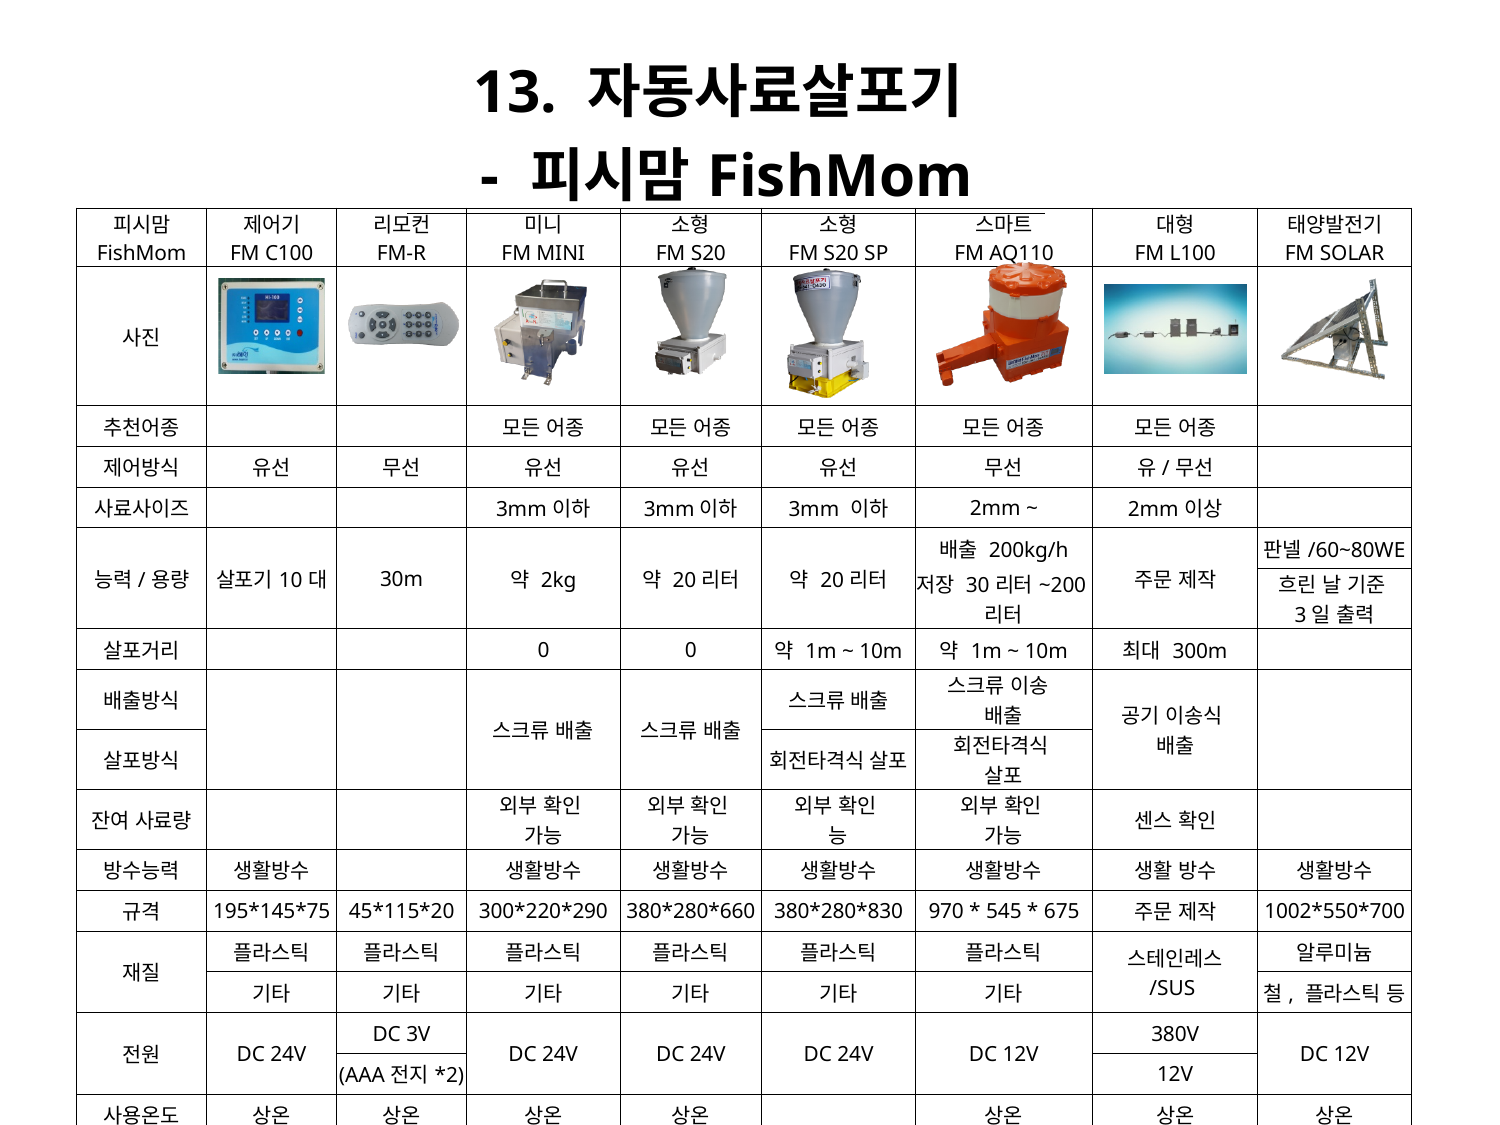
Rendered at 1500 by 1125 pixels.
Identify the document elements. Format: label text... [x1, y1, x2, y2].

table_cell 규격 [77, 891, 206, 931]
table_cell 플라스틱 [207, 932, 336, 971]
table_cell DC 24V [621, 1013, 761, 1094]
table_cell [1258, 488, 1411, 527]
table_cell 380*280*660 [621, 891, 761, 931]
table_cell 외부 확인 가능 [467, 790, 620, 849]
table_cell 사진 [77, 267, 206, 405]
table_cell 흐린 날 기준 3일 출력 [1258, 569, 1411, 628]
table_cell [1258, 406, 1411, 446]
table_cell 상온 [621, 1095, 761, 1125]
picture [1281, 278, 1391, 380]
table_cell 철, 플라스틱 등 [1258, 972, 1411, 1012]
table_cell 주문 제작 [1093, 891, 1257, 931]
table_header 소형 FM S20 SP [762, 209, 915, 266]
table_cell 3mm 이하 [762, 488, 915, 527]
table_cell 약 2kg [467, 528, 620, 628]
table_cell 판넬/60~80WE [1258, 528, 1411, 568]
table_cell [207, 790, 336, 849]
table_cell 살포기10대 [207, 528, 336, 628]
table_cell 플라스틱 [337, 932, 466, 971]
table_cell 사료사이즈 [77, 488, 206, 527]
table_header 제어기 FM C100 [207, 209, 336, 266]
table_cell 300*220*290 [467, 891, 620, 931]
table_cell 12V [1093, 1054, 1257, 1094]
table_cell 생활방수 [916, 850, 1092, 890]
table_cell 저장 30리터~200리터 [916, 569, 1092, 628]
table_cell 제어방식 [77, 447, 206, 487]
table_cell 능력/용량 [77, 528, 206, 628]
table_cell 0 [621, 629, 761, 669]
table_cell 스크류 배출 [467, 670, 620, 789]
table_cell [337, 629, 466, 669]
table_cell 살포거리 [77, 629, 206, 669]
table_cell 회전타격식 살포 [762, 730, 915, 789]
table_cell 30m [337, 528, 466, 628]
table_cell 공기 이송식 배출 [1093, 670, 1257, 789]
table_cell [207, 406, 336, 446]
table_cell 센스 확인 [1093, 790, 1257, 849]
table_cell 재질 [77, 932, 206, 1012]
table_cell 상온 [916, 1095, 1092, 1125]
table_cell 상온 [207, 1095, 336, 1125]
table_cell [916, 267, 1092, 405]
table_cell [621, 267, 761, 405]
table_header 소형 FM S20 [621, 209, 761, 266]
table_cell DC 3V [337, 1013, 466, 1053]
table_cell [866, 267, 915, 405]
table_cell DC 24V [207, 1013, 336, 1094]
table_cell 모든 어종 [916, 406, 1092, 446]
table_cell [1258, 267, 1411, 405]
table_cell 기타 [762, 972, 915, 1012]
picture [348, 302, 459, 346]
picture [1104, 284, 1247, 374]
table_cell 모든 어종 [1093, 406, 1257, 446]
table_cell [337, 790, 466, 849]
table_cell 45*115*20 [337, 891, 466, 931]
table_cell 추천어종 [77, 406, 206, 446]
table_cell 생활방수 [1258, 850, 1411, 890]
table_cell 생활방수 [762, 850, 915, 890]
table_cell 약 20리터 [762, 528, 915, 628]
table_cell 모든 어종 [621, 406, 761, 446]
table_cell [337, 488, 466, 527]
table_cell [337, 267, 466, 405]
picture [655, 266, 727, 375]
table_cell 380*280*830 [762, 891, 915, 931]
table_cell [337, 670, 466, 789]
table_cell [1258, 790, 1411, 849]
table_cell 1002*550*700 [1258, 891, 1411, 931]
table_cell 스크류 이송 배출 [916, 670, 1092, 729]
table_header 대형 FM L100 [1093, 209, 1257, 266]
table_cell 플라스틱 [762, 932, 915, 971]
table_cell [762, 1095, 915, 1125]
table_cell 외부 확인 가능 [621, 790, 761, 849]
table_cell 기타 [467, 972, 620, 1012]
table_header 미니 FM MINI [467, 209, 620, 266]
table_cell 무선 [337, 447, 466, 487]
table_cell 플라스틱 [467, 932, 620, 971]
table_cell 2mm이상 [1093, 488, 1257, 527]
table_cell 생활방수 [207, 850, 336, 890]
table_cell [1258, 629, 1411, 669]
table_cell [207, 488, 336, 527]
table_cell 주문 제작 [1093, 528, 1257, 628]
table_cell 스크류 배출 [762, 670, 915, 729]
table_cell 전원 [77, 1013, 206, 1094]
table_cell 배출방식 [77, 670, 206, 729]
table_cell 380V [1093, 1013, 1257, 1053]
table_cell 0 [467, 629, 620, 669]
table_cell 외부 확인 가능 [916, 790, 1092, 849]
table_cell 최대 300m [1093, 629, 1257, 669]
table_cell DC 24V [467, 1013, 620, 1094]
table_cell 알루미늄 [1258, 932, 1411, 971]
table_cell 기타 [916, 972, 1092, 1012]
table_cell 약 20리터 [621, 528, 761, 628]
table_cell [207, 629, 336, 669]
table_cell [1258, 670, 1411, 789]
table_cell [337, 850, 466, 890]
table_cell 유/무선 [1093, 447, 1257, 487]
table_cell 모든 어종 [467, 406, 620, 446]
table_cell 플라스틱 [621, 932, 761, 971]
table_cell 유선 [762, 447, 915, 487]
table_cell 외부 확인 능 [762, 790, 915, 849]
picture [489, 278, 588, 386]
picture [786, 268, 869, 398]
table_cell 회전타격식 살포 [916, 730, 1092, 789]
table_cell [1093, 267, 1257, 405]
table_cell 상온 [337, 1095, 466, 1125]
table_cell 유선 [207, 447, 336, 487]
table_cell 스크류 배출 [621, 670, 761, 789]
table_cell 약 1m ~ 10m [916, 629, 1092, 669]
table_header 태양발전기 FM SOLAR [1258, 209, 1411, 266]
table_header 13. 자동사료살포기 - 피시맘FishMom [407, 45, 1045, 208]
picture [218, 278, 325, 374]
table_header 리모컨 FM-R [337, 209, 466, 266]
table_cell 상온 [467, 1095, 620, 1125]
table_cell 2mm ~ [916, 488, 1092, 527]
table_cell 970 * 545 * 675 [916, 891, 1092, 931]
table_cell 유선 [621, 447, 761, 487]
table_cell 약 1m ~ 10m [762, 629, 915, 669]
table_cell 유선 [467, 447, 620, 487]
table_cell 무선 [916, 447, 1092, 487]
table_cell 상온 [1093, 1095, 1257, 1125]
table_cell 방수능력 [77, 850, 206, 890]
table_cell 기타 [621, 972, 761, 1012]
table_cell 잔여 사료량 [77, 790, 206, 849]
table_cell DC 12V [1258, 1013, 1411, 1094]
table_cell 생활방수 [467, 850, 620, 890]
table_cell DC 24V [762, 1013, 915, 1094]
table_cell 스테인레스 /SUS [1093, 932, 1257, 1012]
table_cell 기타 [337, 972, 466, 1012]
table_header 스마트 FM AQ110 [916, 209, 1092, 266]
table_cell DC 12V [916, 1013, 1092, 1094]
table_cell 3mm이하 [621, 488, 761, 527]
table_cell 사용온도 [77, 1095, 206, 1125]
picture [935, 262, 1070, 386]
table_cell [337, 406, 466, 446]
table_cell [207, 267, 336, 405]
table_cell 기타 [207, 972, 336, 1012]
table_cell 195*145*75 [207, 891, 336, 931]
table_cell 플라스틱 [916, 932, 1092, 971]
table_cell 모든 어종 [762, 406, 915, 446]
table_cell 배출 200kg/h [916, 528, 1092, 569]
table_cell [467, 267, 620, 405]
table_cell 상온 [1258, 1095, 1411, 1125]
table_cell [207, 670, 336, 789]
table_cell [762, 267, 789, 405]
table_header 피시맘 FishMom [77, 209, 206, 266]
table_cell 생활 방수 [1093, 850, 1257, 890]
table_cell 살포방식 [77, 730, 206, 789]
table_cell [1258, 447, 1411, 487]
table_cell 3mm이하 [467, 488, 620, 527]
table_cell 생활방수 [621, 850, 761, 890]
table_cell (AAA전지*2) [337, 1054, 466, 1094]
